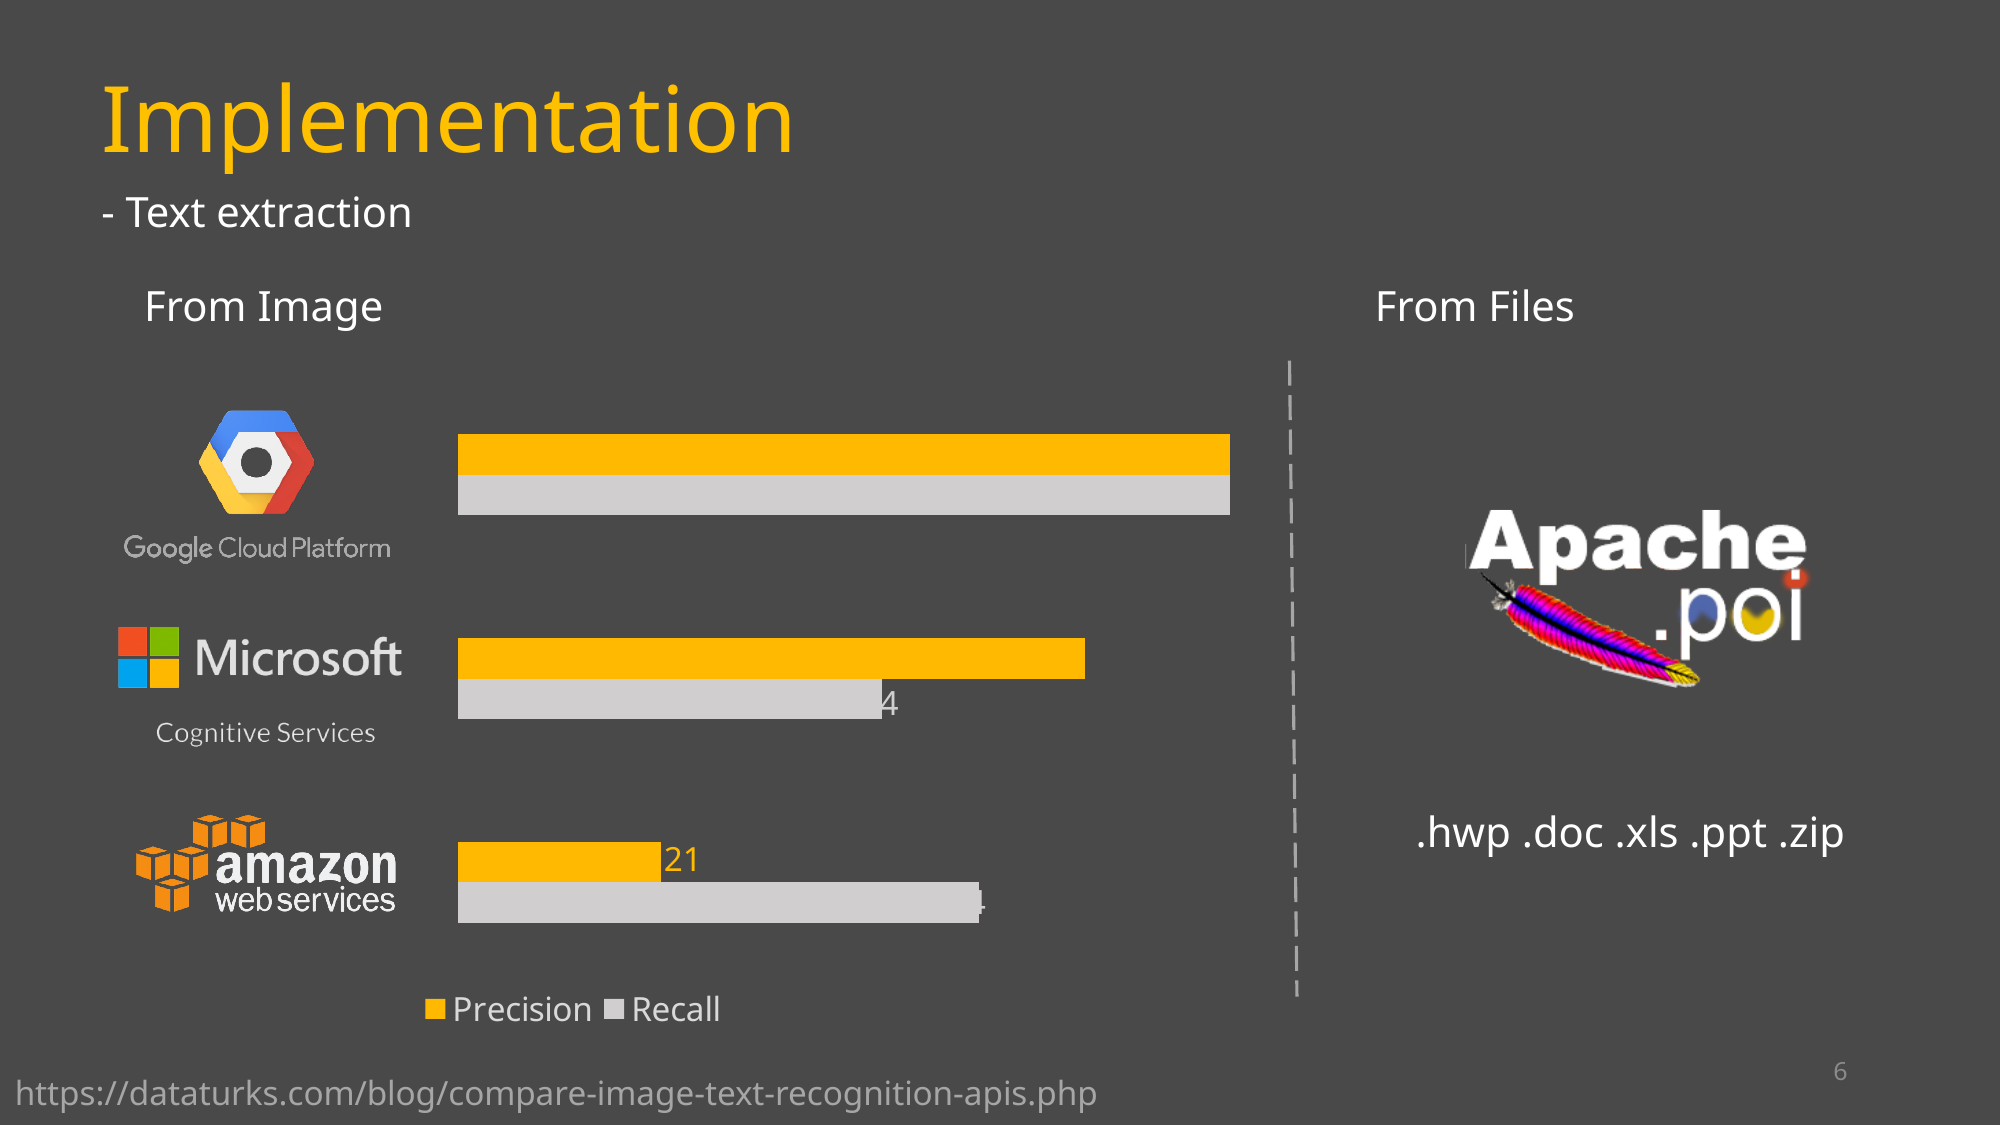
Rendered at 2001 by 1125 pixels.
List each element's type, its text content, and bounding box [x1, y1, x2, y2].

text_box From Files [1236, 272, 1714, 337]
text_box https://dataturks.com/blog/compare-image-text-recognition-apis.php [0, 1064, 1123, 1120]
text_box .hwp .doc .xls .ppt .zip [1400, 798, 1879, 864]
picture [1465, 481, 1815, 698]
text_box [85, 349, 1349, 1065]
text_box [1289, 360, 1297, 997]
title Implementation [86, 36, 1812, 210]
slide_number 6 [1412, 1042, 1863, 1103]
list - Text extraction [86, 184, 844, 254]
text_box From Image [24, 272, 503, 337]
